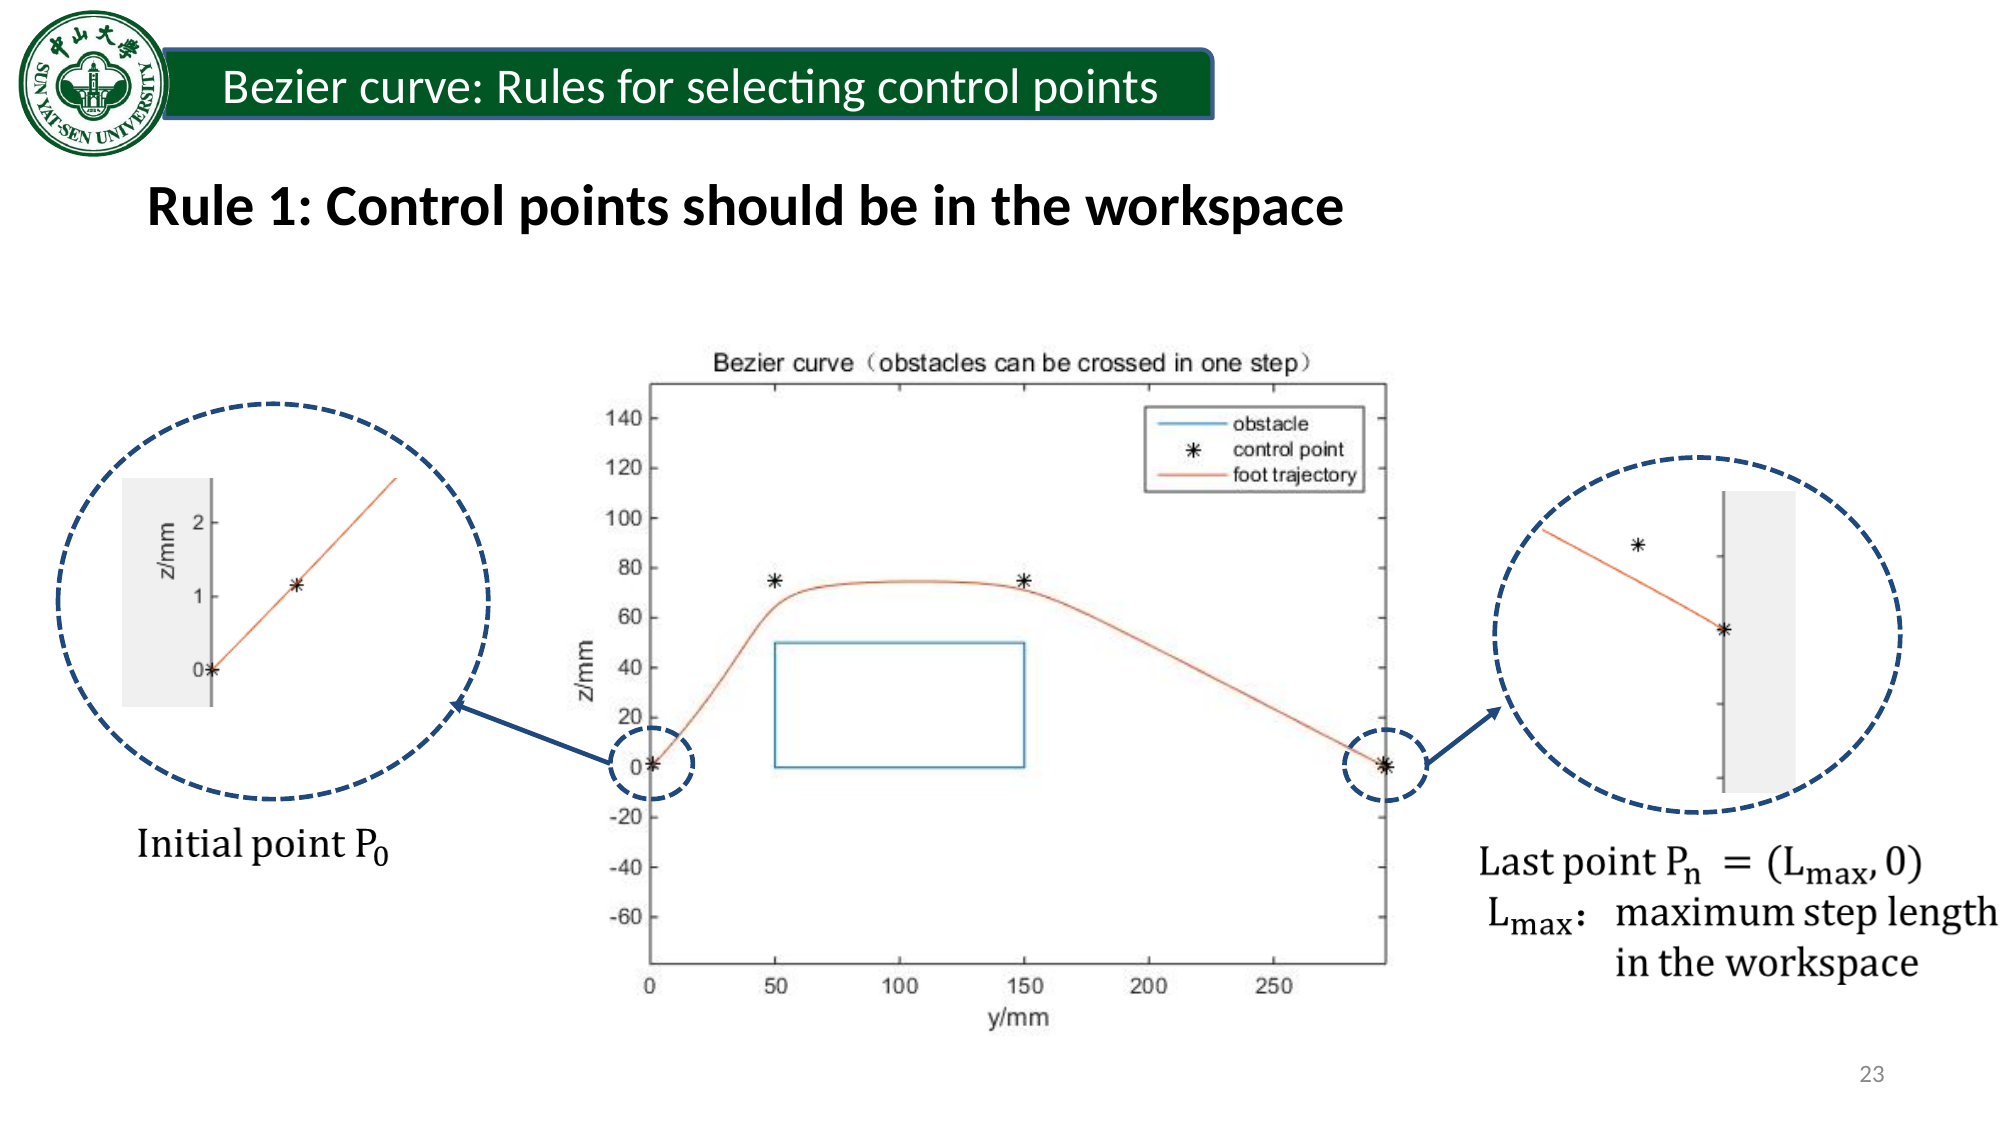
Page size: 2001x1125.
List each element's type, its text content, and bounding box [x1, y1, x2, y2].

picture [121, 478, 440, 707]
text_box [1425, 706, 1502, 766]
picture [1542, 491, 1796, 793]
text_box [1576, 455, 1903, 791]
text_box [1480, 826, 2000, 994]
text_box [121, 808, 522, 874]
picture [527, 331, 1476, 1043]
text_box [448, 701, 611, 764]
text_box [55, 401, 491, 802]
text_box Rule 1: Control points should be in the workspace [132, 159, 1544, 245]
text_box [1492, 523, 1537, 747]
slide_number 23 [1433, 1042, 1900, 1103]
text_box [17, 10, 1213, 157]
text_box [1626, 802, 1772, 815]
